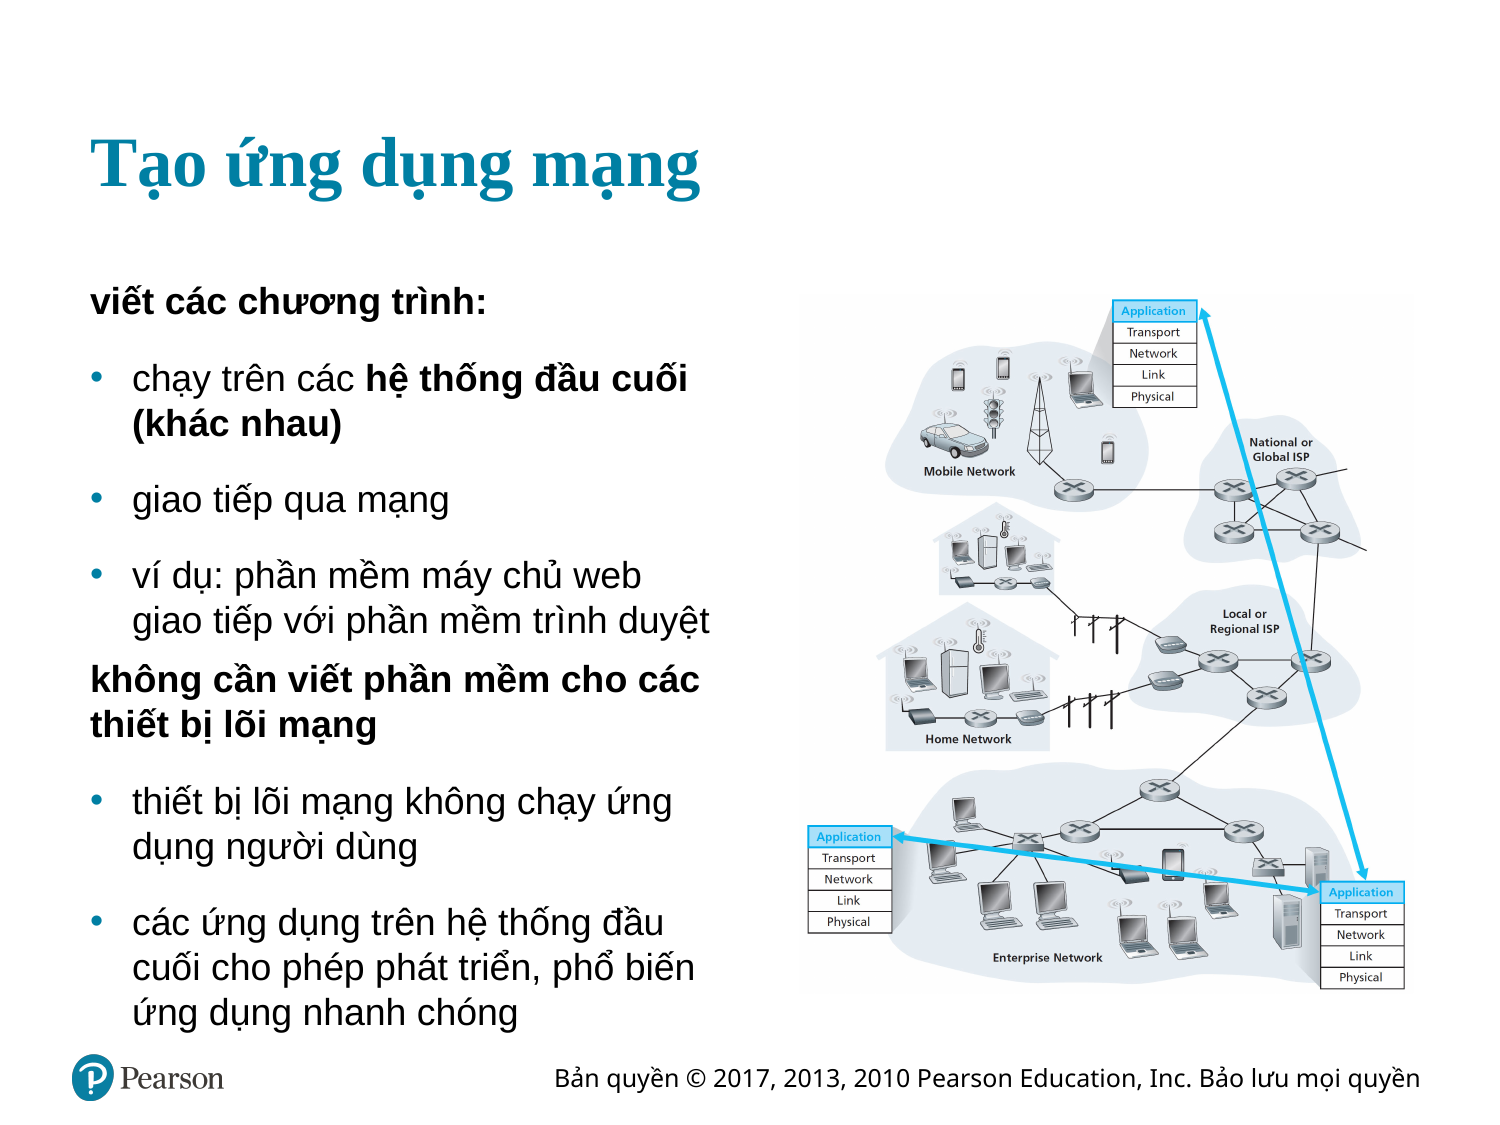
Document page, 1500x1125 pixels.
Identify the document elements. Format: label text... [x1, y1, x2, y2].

picture [798, 294, 1415, 994]
title Tạo ứng dụng mạng [75, 0, 1425, 216]
list viết các chương trình: chạy trên các hệ thống đầu cuối (khác nhau) giao tiếp qua mạng ví dụ: phần mềm máy chủ web giao tiếp với phần mềm trình duyệt [75, 262, 736, 618]
picture [80, 1063, 106, 1088]
picture [72, 1087, 83, 1101]
picture [72, 1054, 88, 1070]
list không cần viết phần mềm cho các thiết bị lõi mạng thiết bị lõi mạng không chạy ứng dụng người dùng các ứng dụng trên hệ thống đầu cuối cho phép phát triển, phổ biến ứng dụng nhanh chóng [75, 640, 736, 1026]
picture [98, 1054, 224, 1101]
